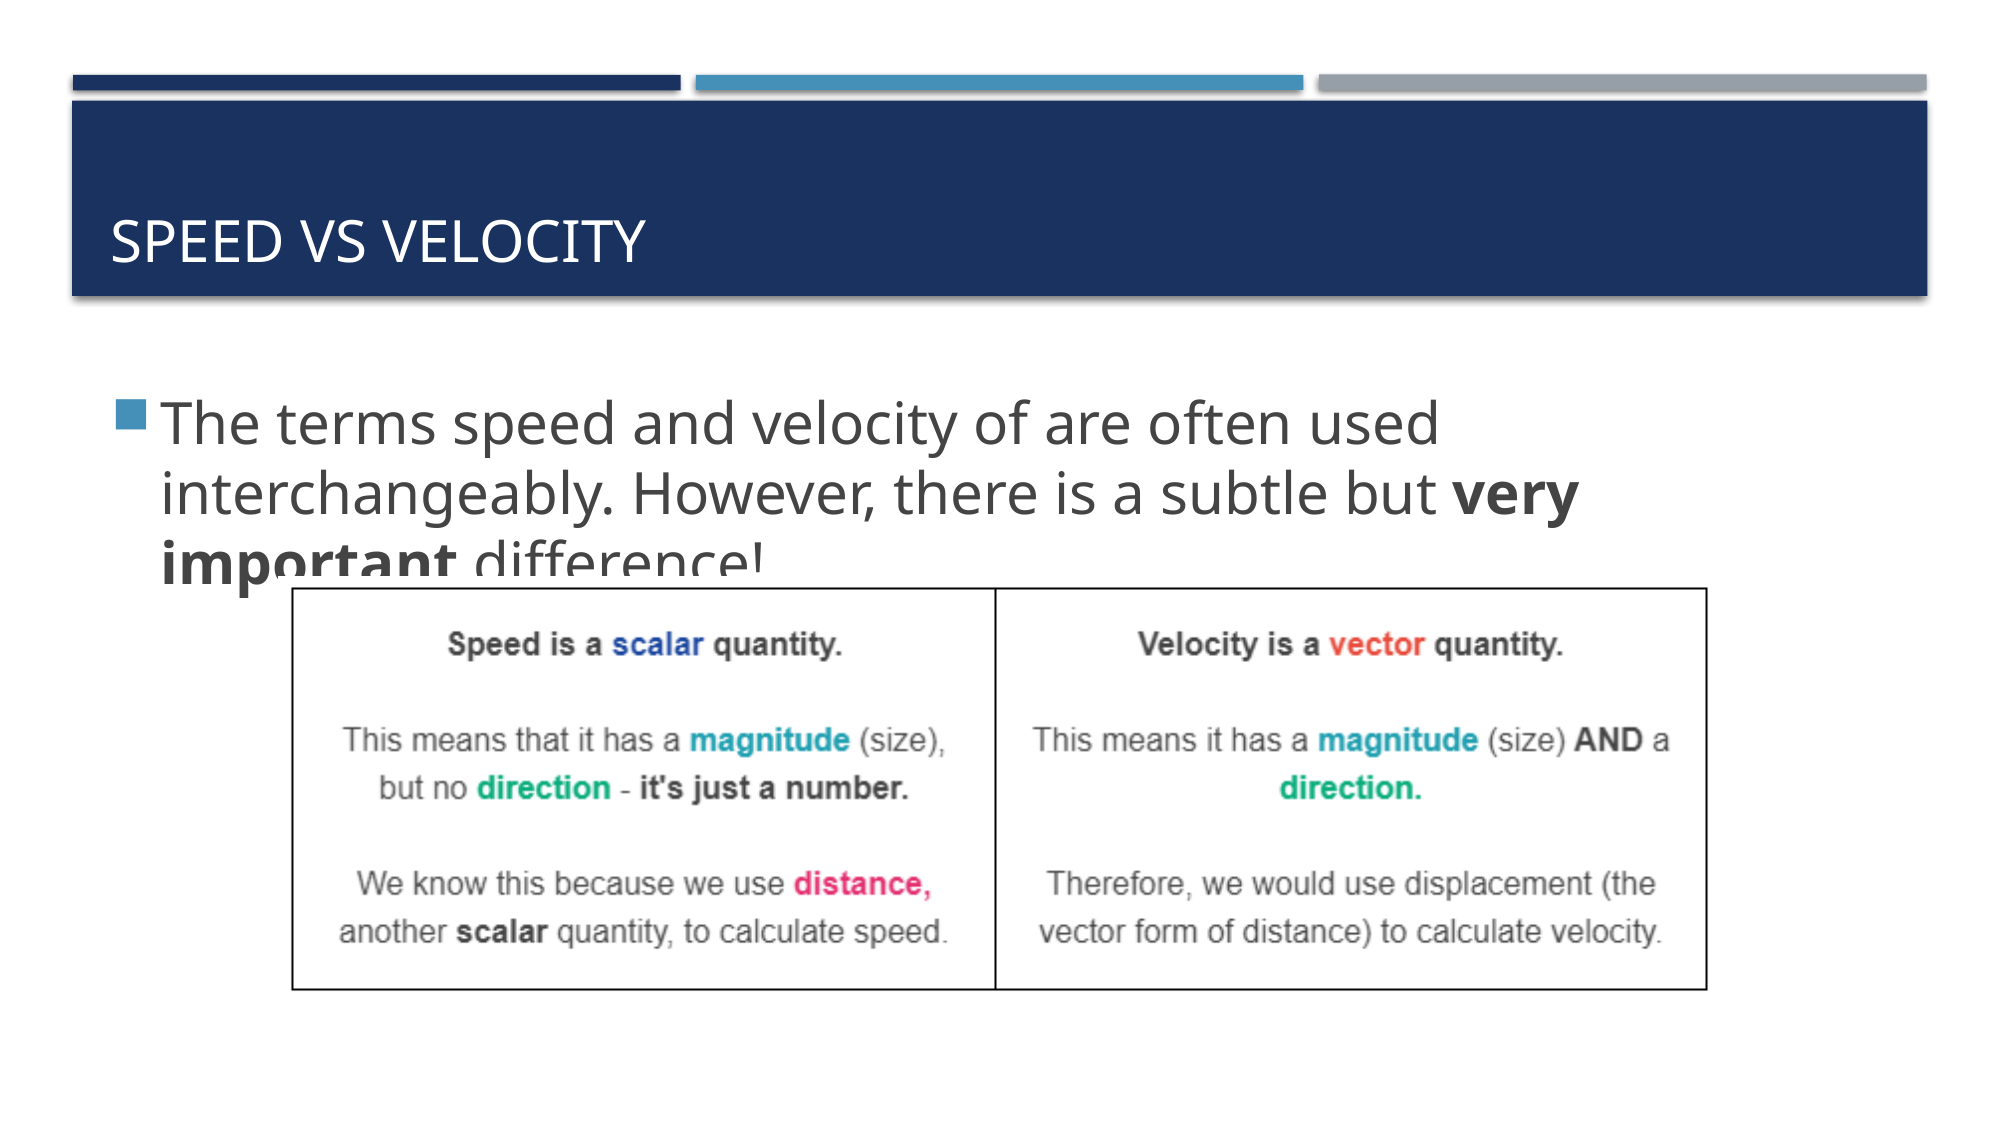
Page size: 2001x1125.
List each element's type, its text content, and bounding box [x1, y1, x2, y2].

picture [277, 575, 1714, 1005]
list The terms speed and velocity of are often used interchangeably. However, there is a subtle but very important difference! [95, 324, 1905, 659]
title Speed vs velocity [95, 115, 1905, 282]
